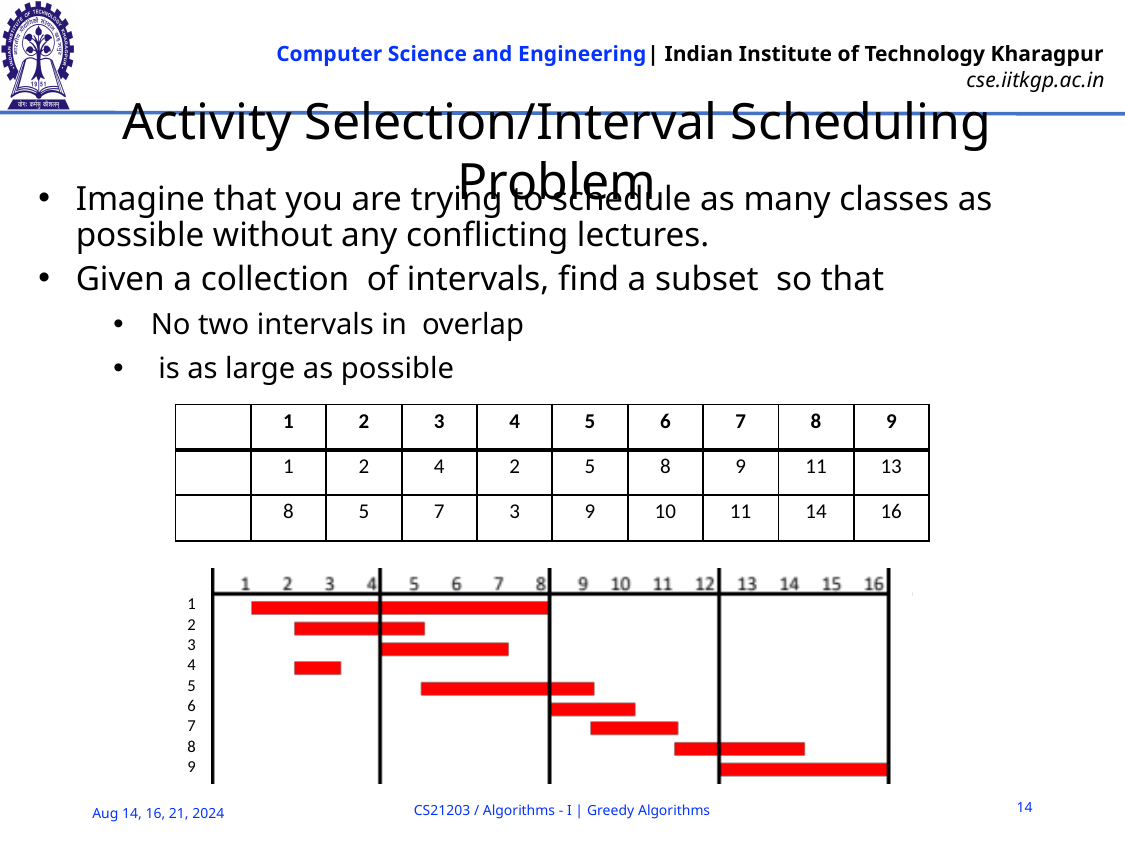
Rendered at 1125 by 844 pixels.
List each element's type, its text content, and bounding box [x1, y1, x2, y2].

title Activity Selection/Interval Scheduling Problem [35, 78, 1078, 221]
picture [1, 1, 74, 110]
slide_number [77, 798, 274, 844]
slide_number 14 [992, 785, 1048, 831]
footer CS21203 / Algorithms - I | Greedy Algorithms [185, 787, 940, 833]
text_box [172, 568, 913, 784]
